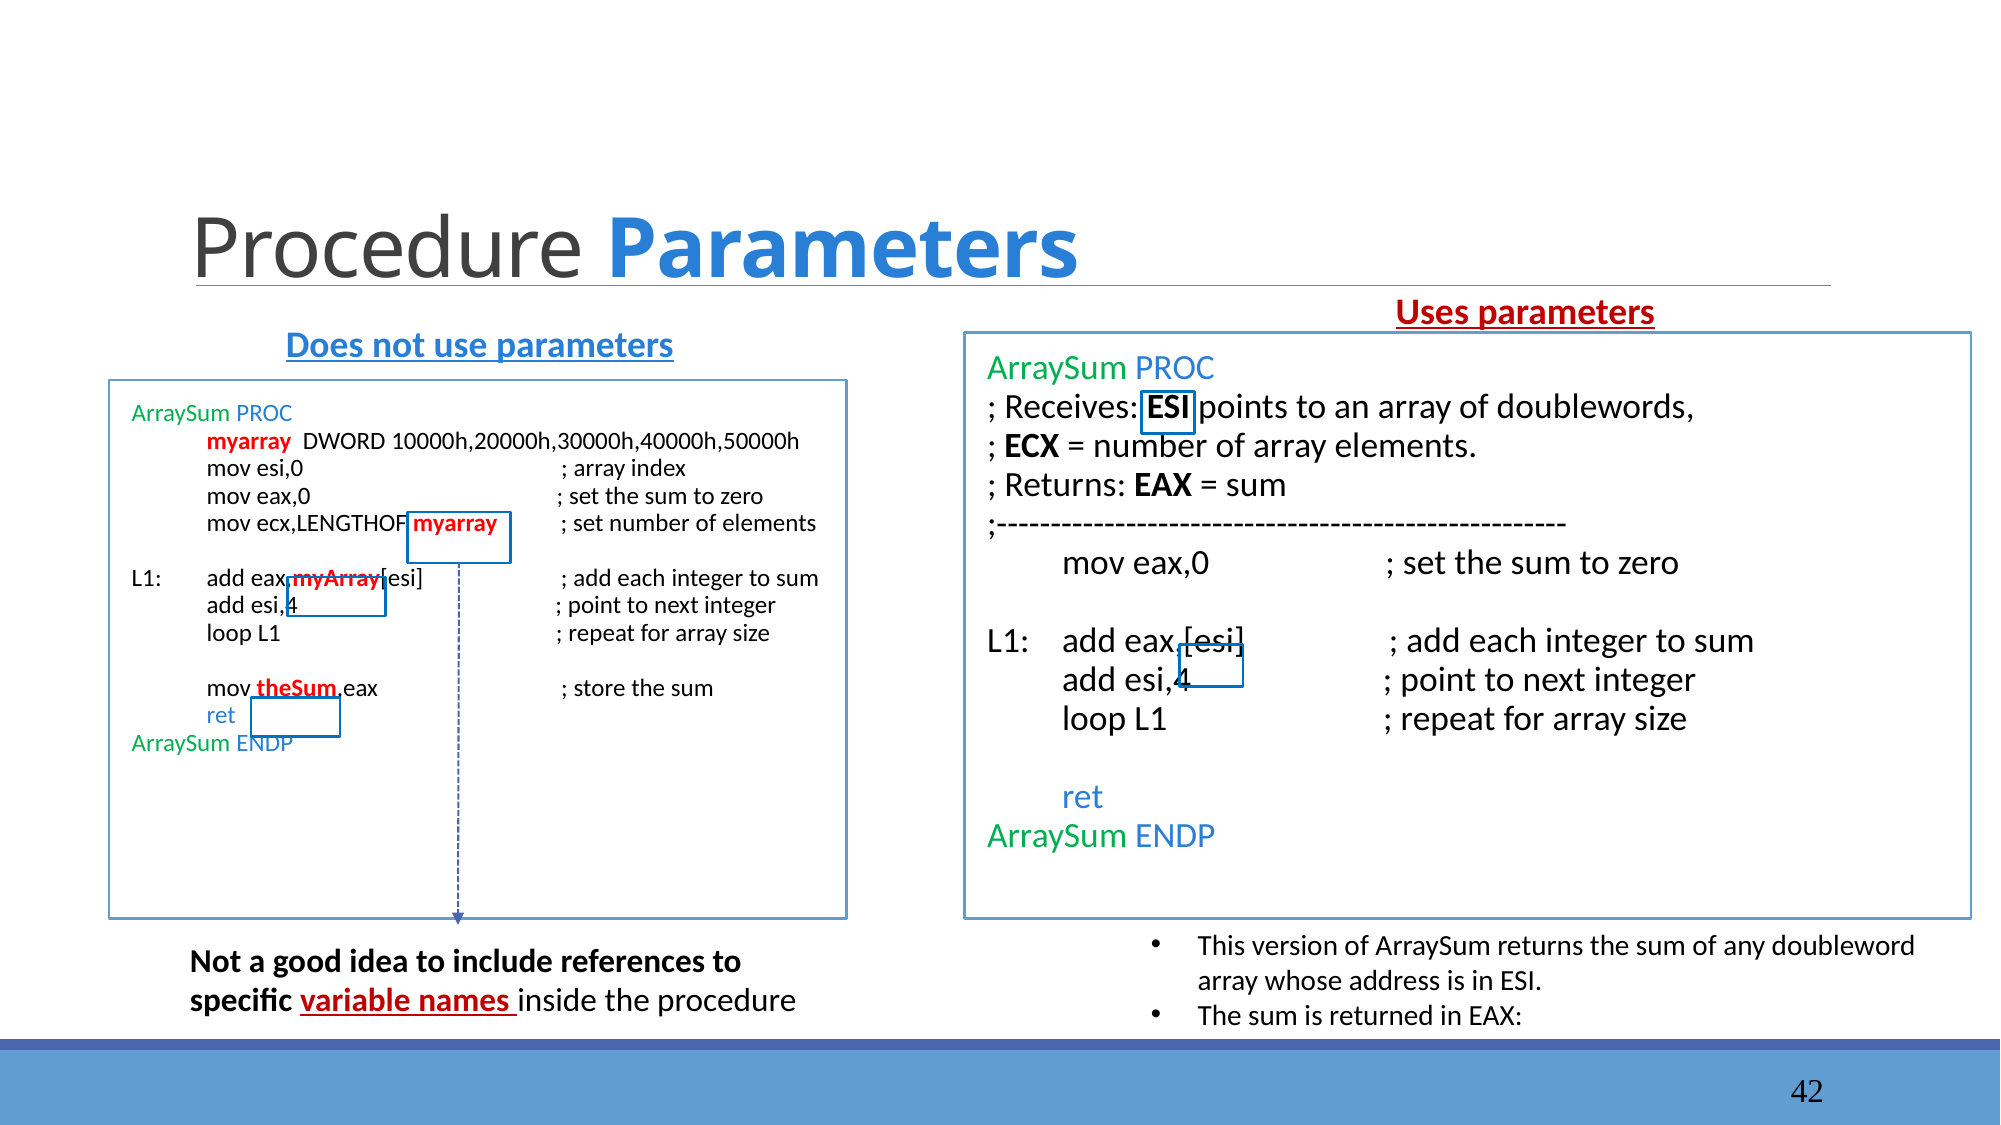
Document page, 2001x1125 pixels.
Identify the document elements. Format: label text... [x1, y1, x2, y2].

text_box ArraySum PROC myarray DWORD 10000h,20000h,30000h,40000h,50000h mov esi,0 ; array index mov eax,0 ; set the sum to zero mov ecx,LENGTHOF myarray ; set number of elements L1: add eax,myArray[esi] ; add each integer to sum add esi,4 ; point to next integer loop L1 ; repeat for array size mov theSum,eax ; store the sum ret ArraySum ENDP [108, 379, 848, 920]
text_box Not a good idea to include references to specific variable names inside the procedure [175, 931, 846, 1026]
text_box [250, 696, 341, 738]
text_box [1178, 643, 1244, 688]
text_box This version of ArraySum returns the sum of any doubleword array whose address is in ESI. The sum is returned in EAX: [1136, 918, 2000, 1039]
title Procedure Parameters [175, 63, 1826, 302]
slide_number 43 [1624, 1059, 1840, 1120]
text_box Does not use parameters [271, 312, 690, 372]
text_box [1140, 390, 1196, 435]
text_box [286, 576, 387, 617]
text_box [406, 511, 512, 564]
text_box Uses parameters [1380, 279, 1671, 339]
text_box ArraySum PROC ; Receives: ESI points to an array of doublewords, ; ECX = number of array elements. ; Returns: EAX = sum ;----------------------------------------------------- mov eax,0 ; set the sum to zero L1: add eax,[esi] ; add each integer to sum add esi,4 ; point to next integer loop L1 ; repeat for array size ret ArraySum ENDP [963, 331, 1972, 920]
